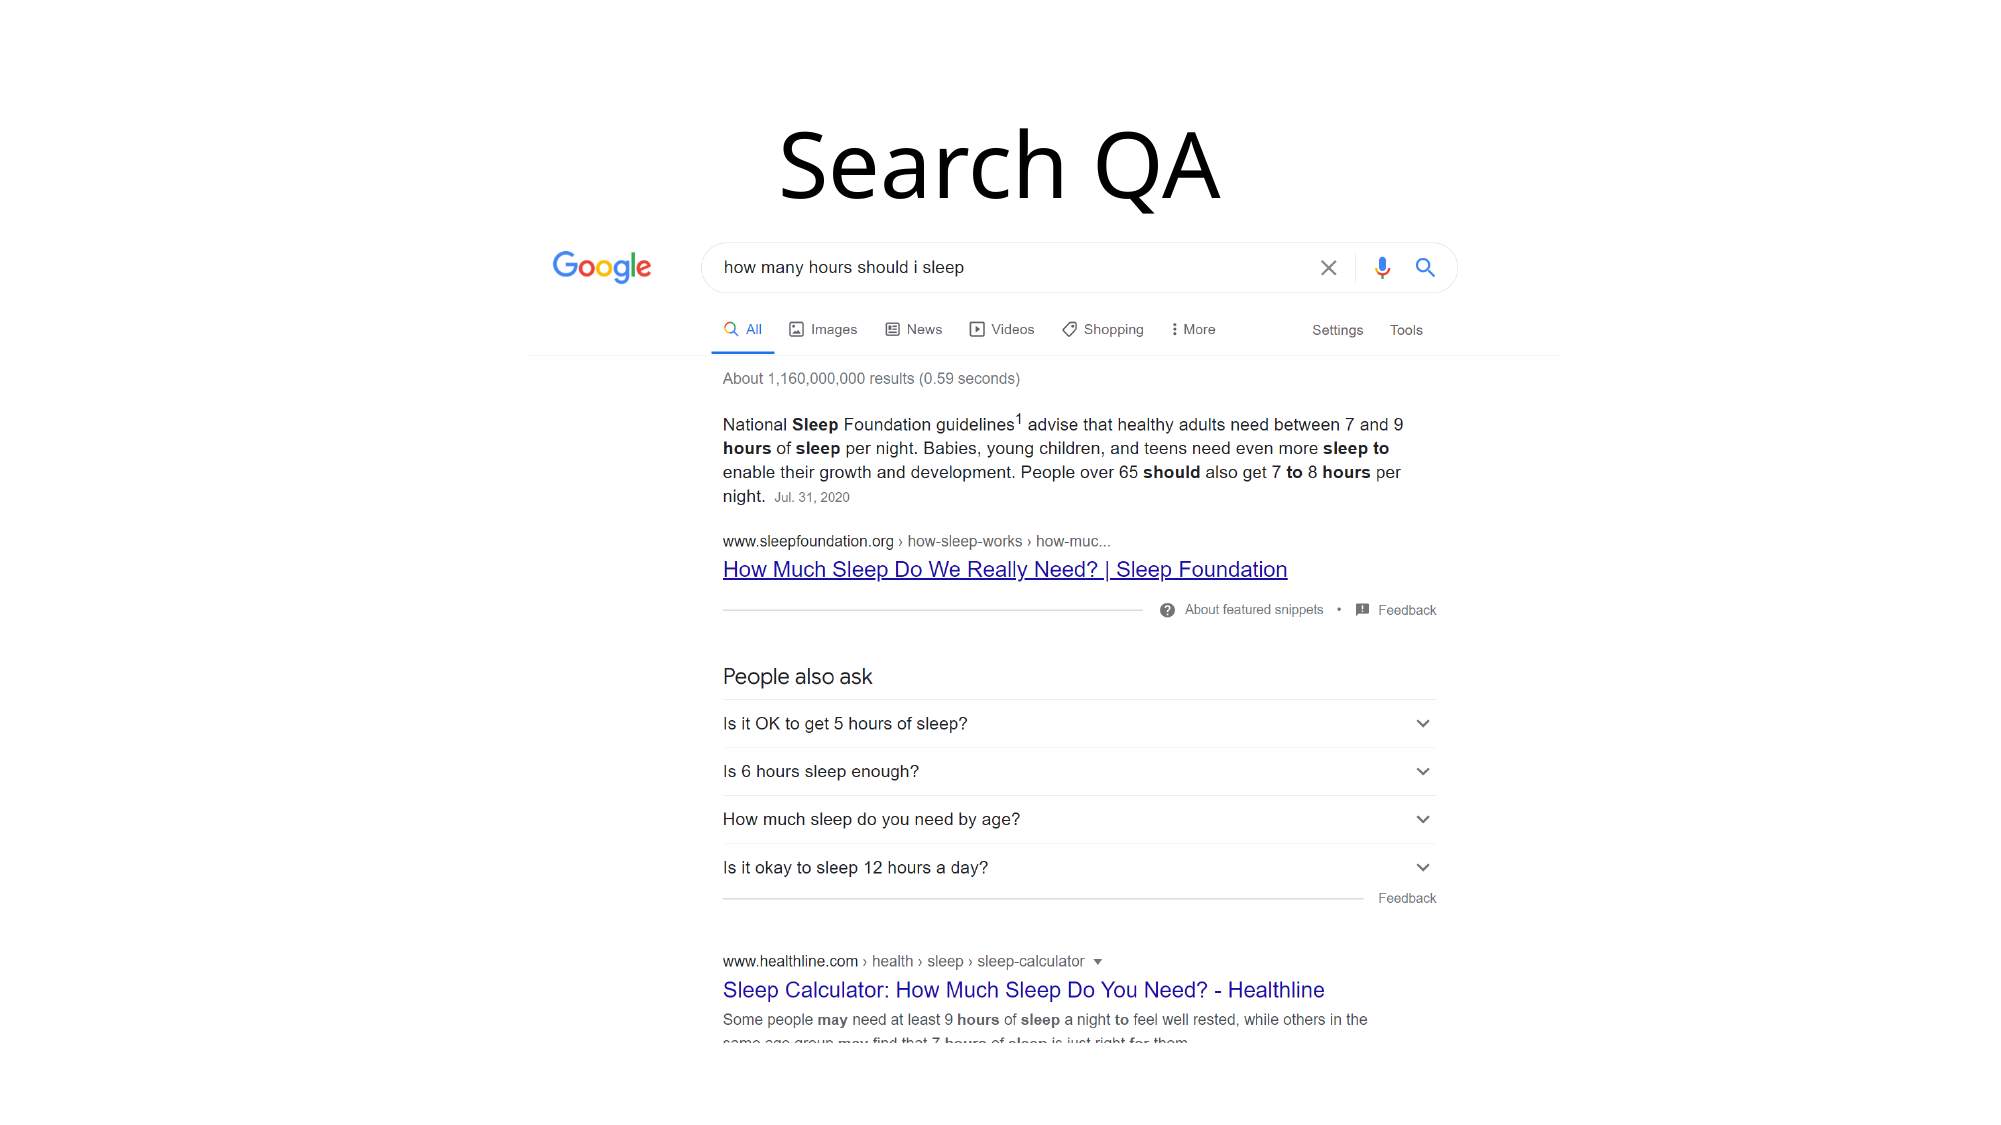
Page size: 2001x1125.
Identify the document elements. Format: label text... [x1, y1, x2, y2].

title Search QA [137, 59, 1863, 278]
picture [529, 227, 1560, 1043]
